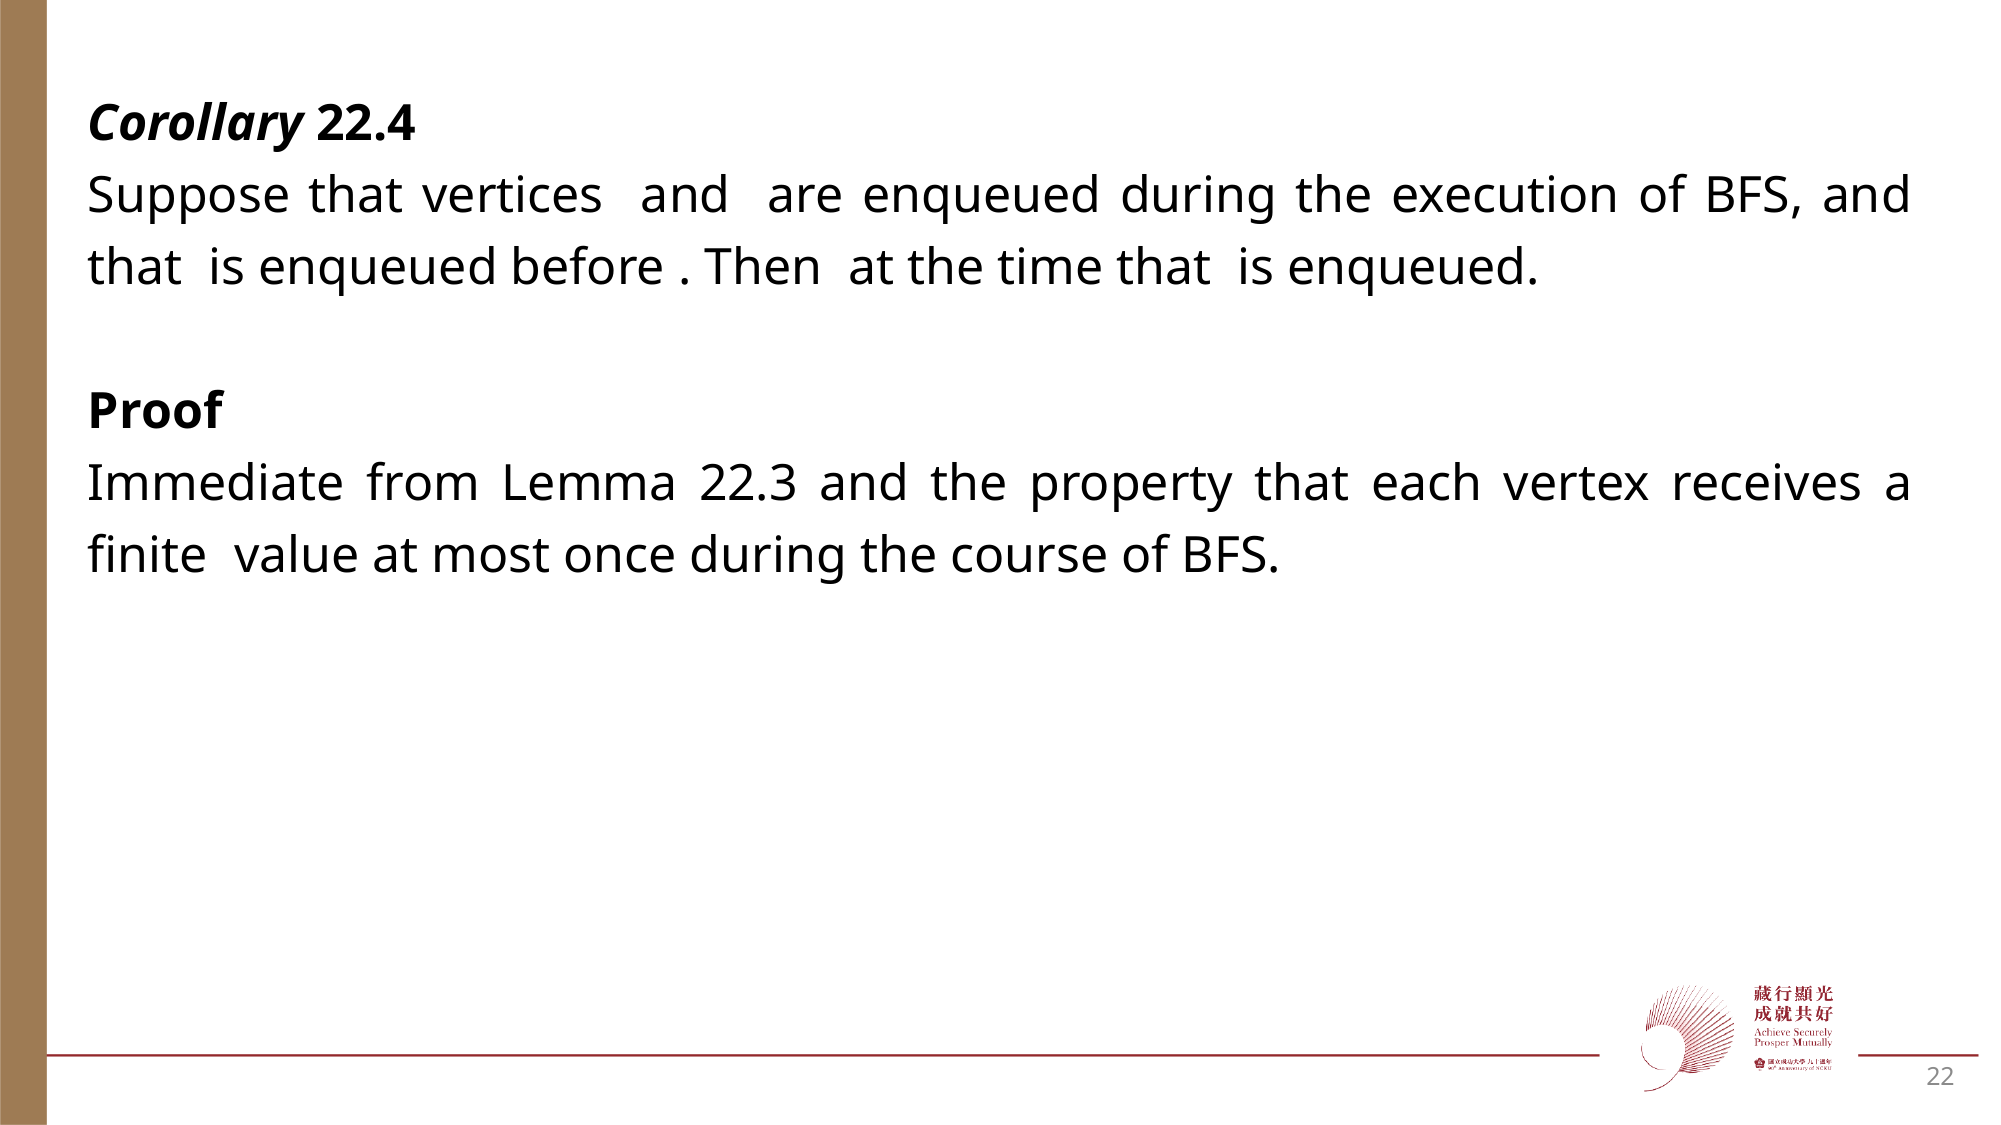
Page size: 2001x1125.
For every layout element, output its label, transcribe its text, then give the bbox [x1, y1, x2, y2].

picture [0, 0, 2000, 1125]
slide_number 22 [1880, 1047, 1970, 1108]
